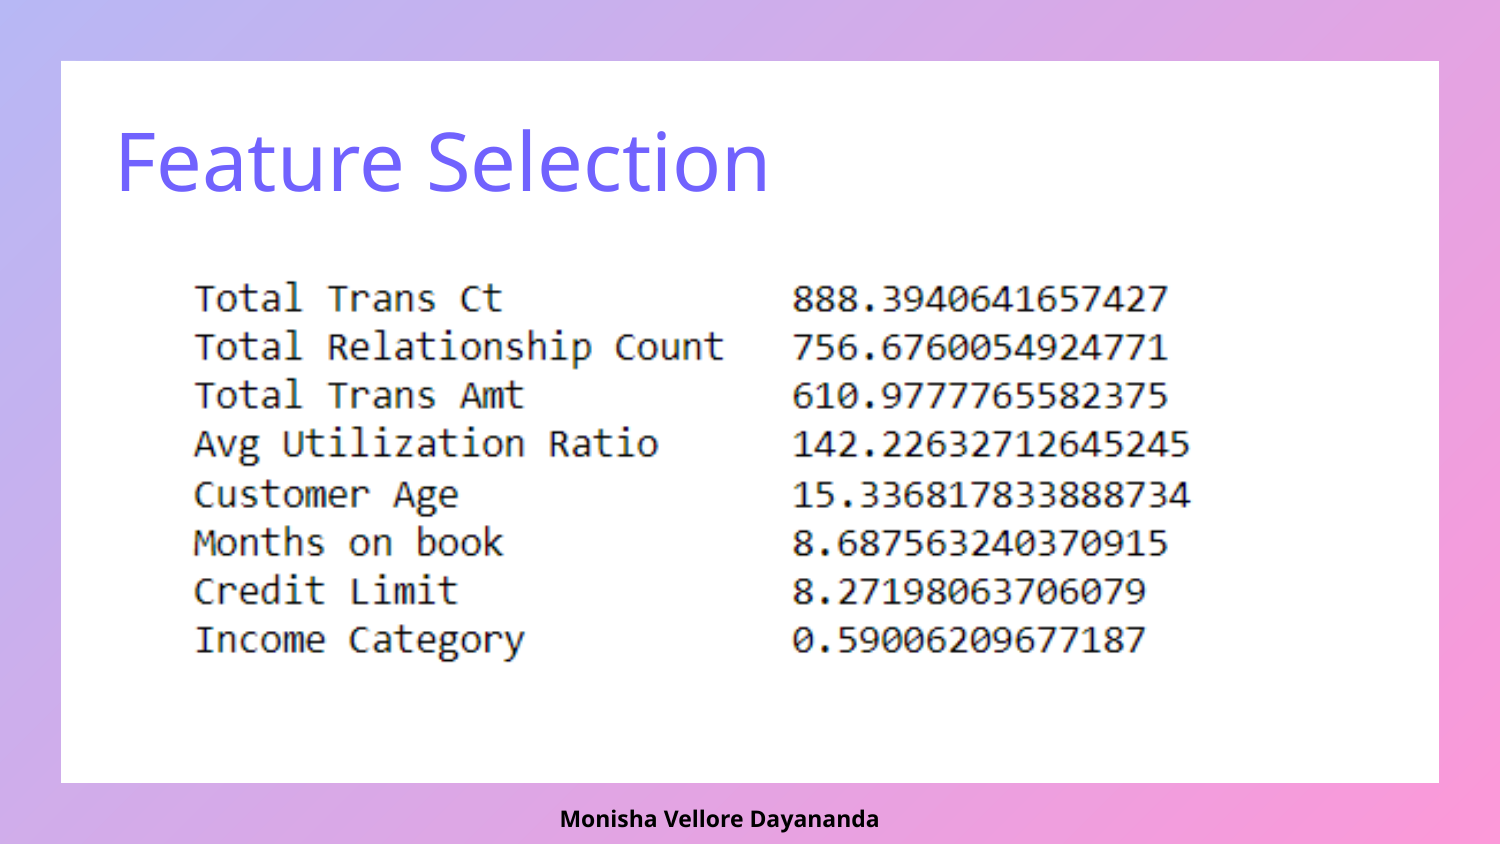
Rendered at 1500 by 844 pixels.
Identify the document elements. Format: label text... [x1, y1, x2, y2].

picture [175, 266, 1297, 684]
text_box Monisha Vellore Dayananda [473, 791, 966, 844]
title Feature Selection [103, 83, 1397, 247]
